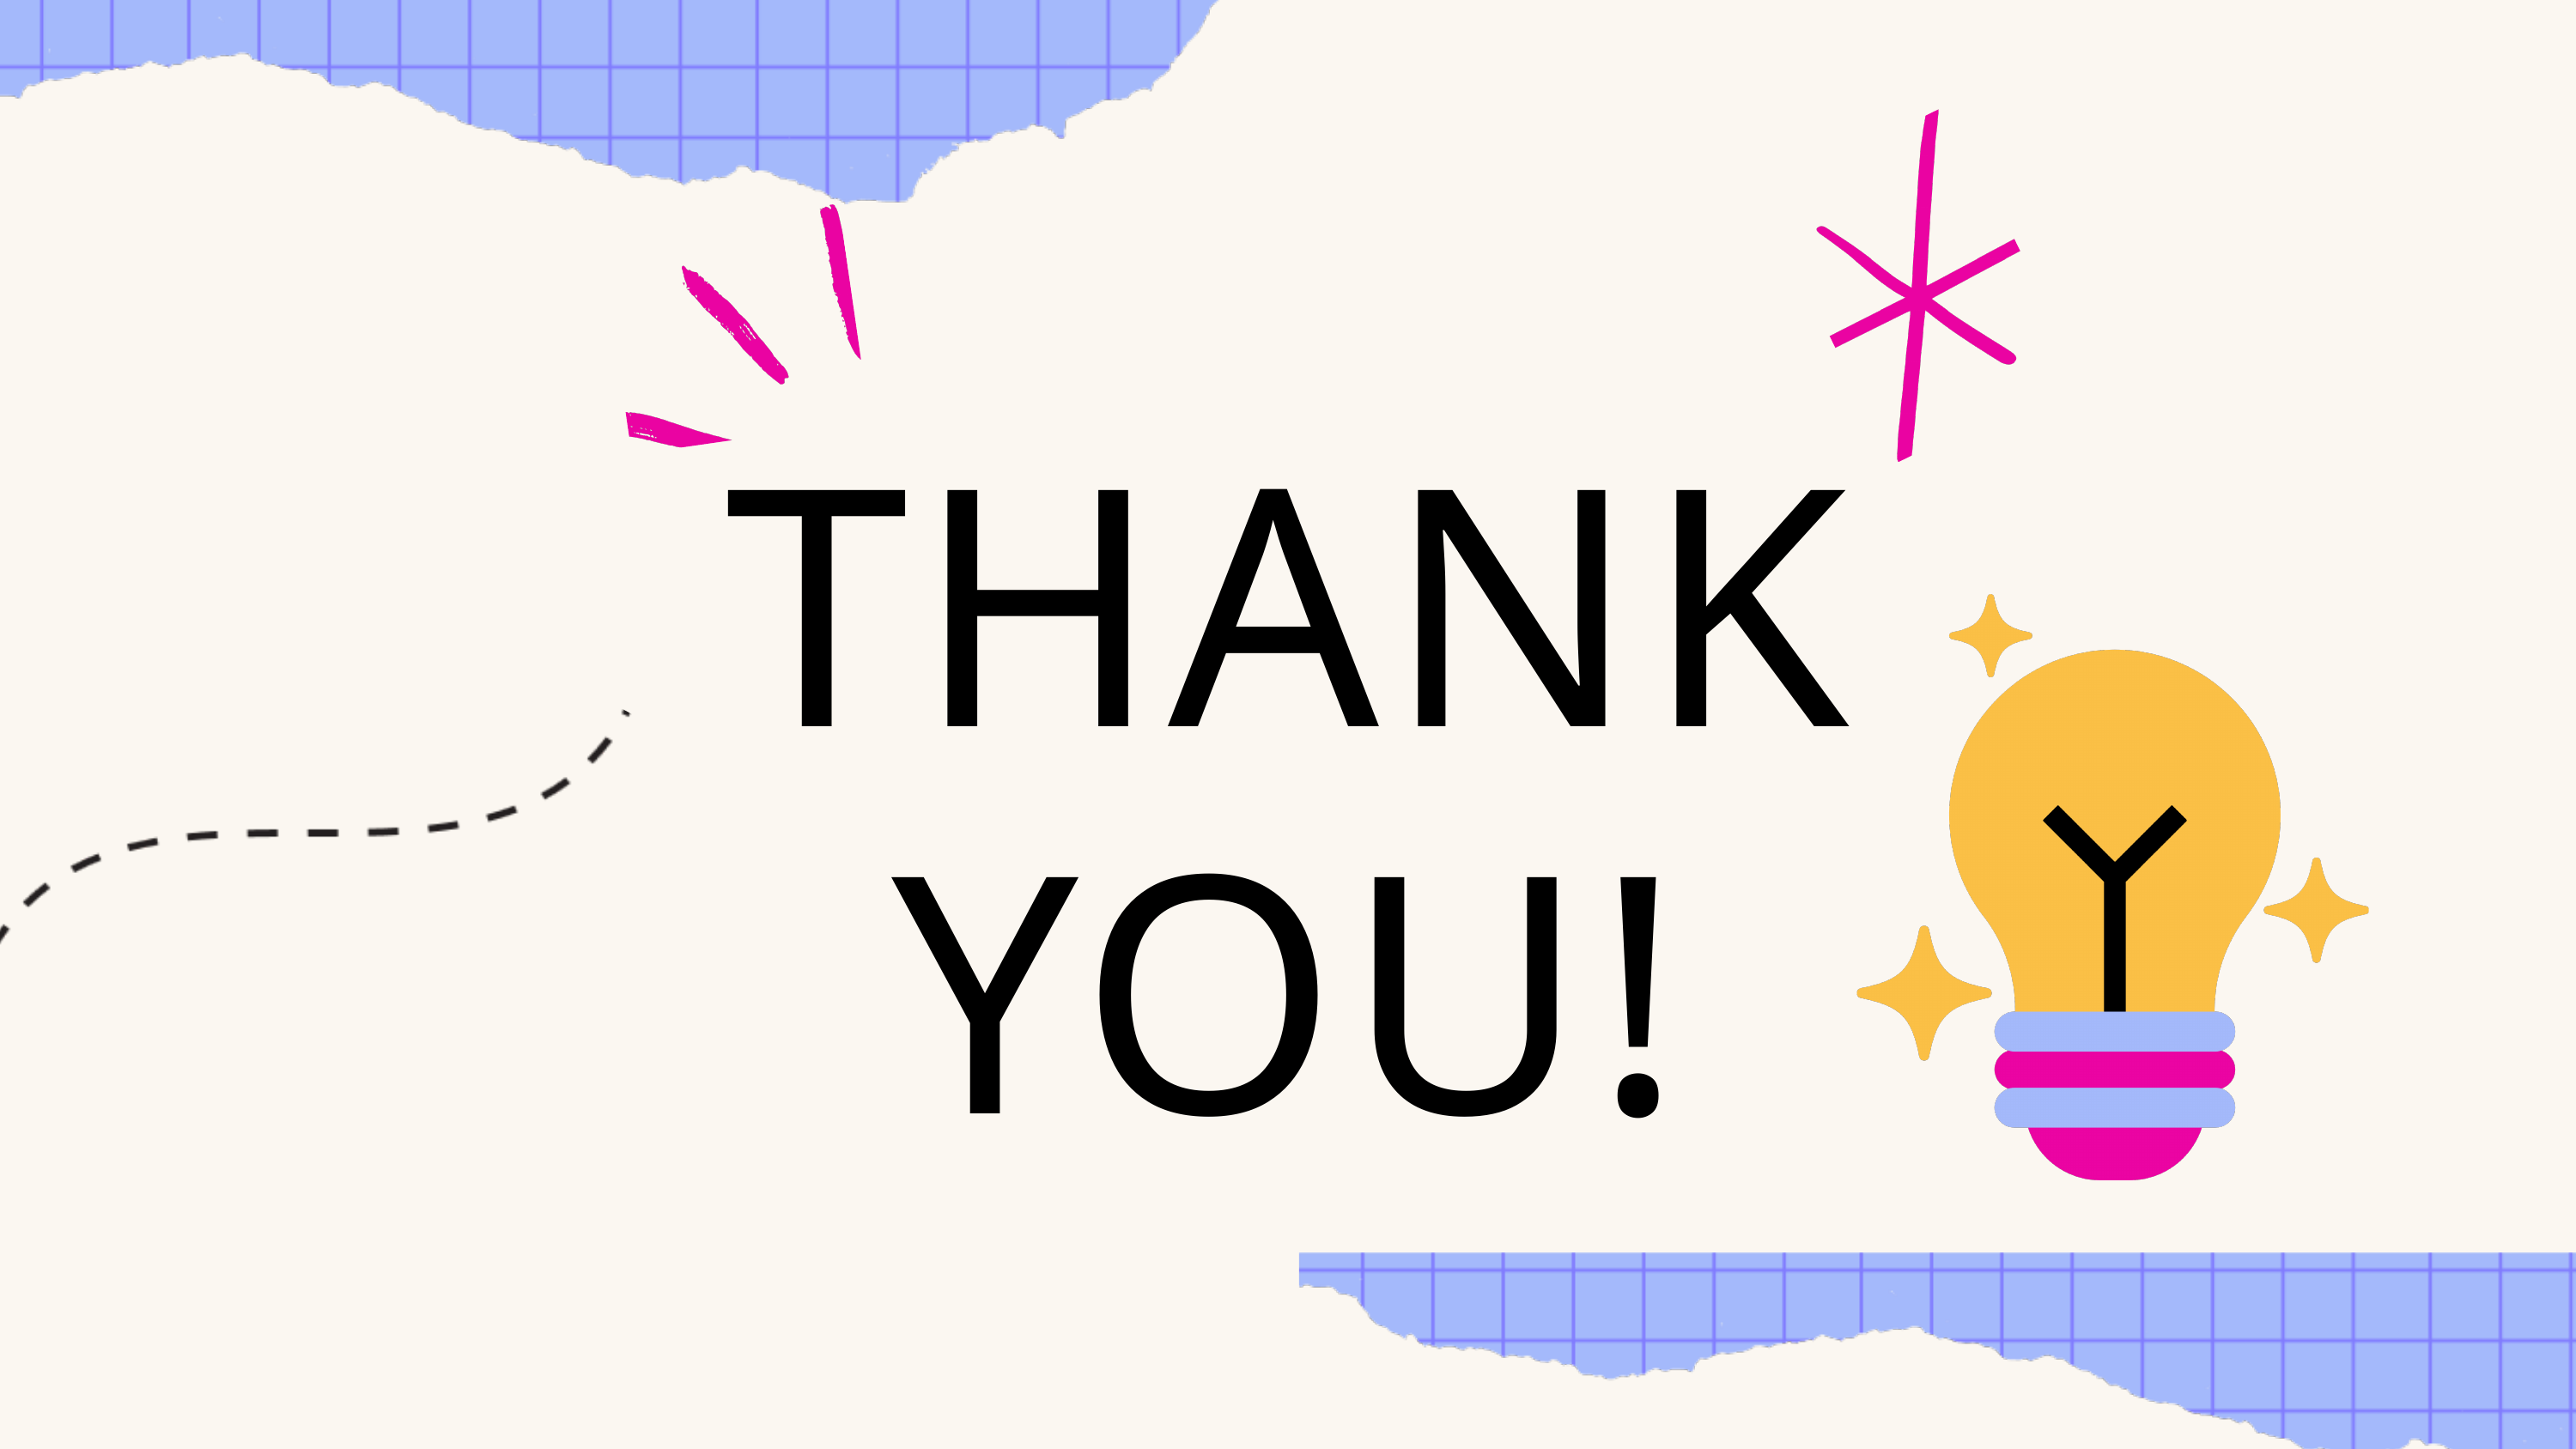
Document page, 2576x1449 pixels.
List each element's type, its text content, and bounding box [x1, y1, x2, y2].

text_box [600, 203, 868, 455]
text_box [0, 0, 1254, 204]
text_box THANK YOU! [697, 405, 1878, 1180]
text_box [1298, 1252, 2576, 1449]
text_box [0, 464, 683, 1224]
text_box [1760, 104, 2081, 465]
text_box [1878, 594, 2369, 1180]
